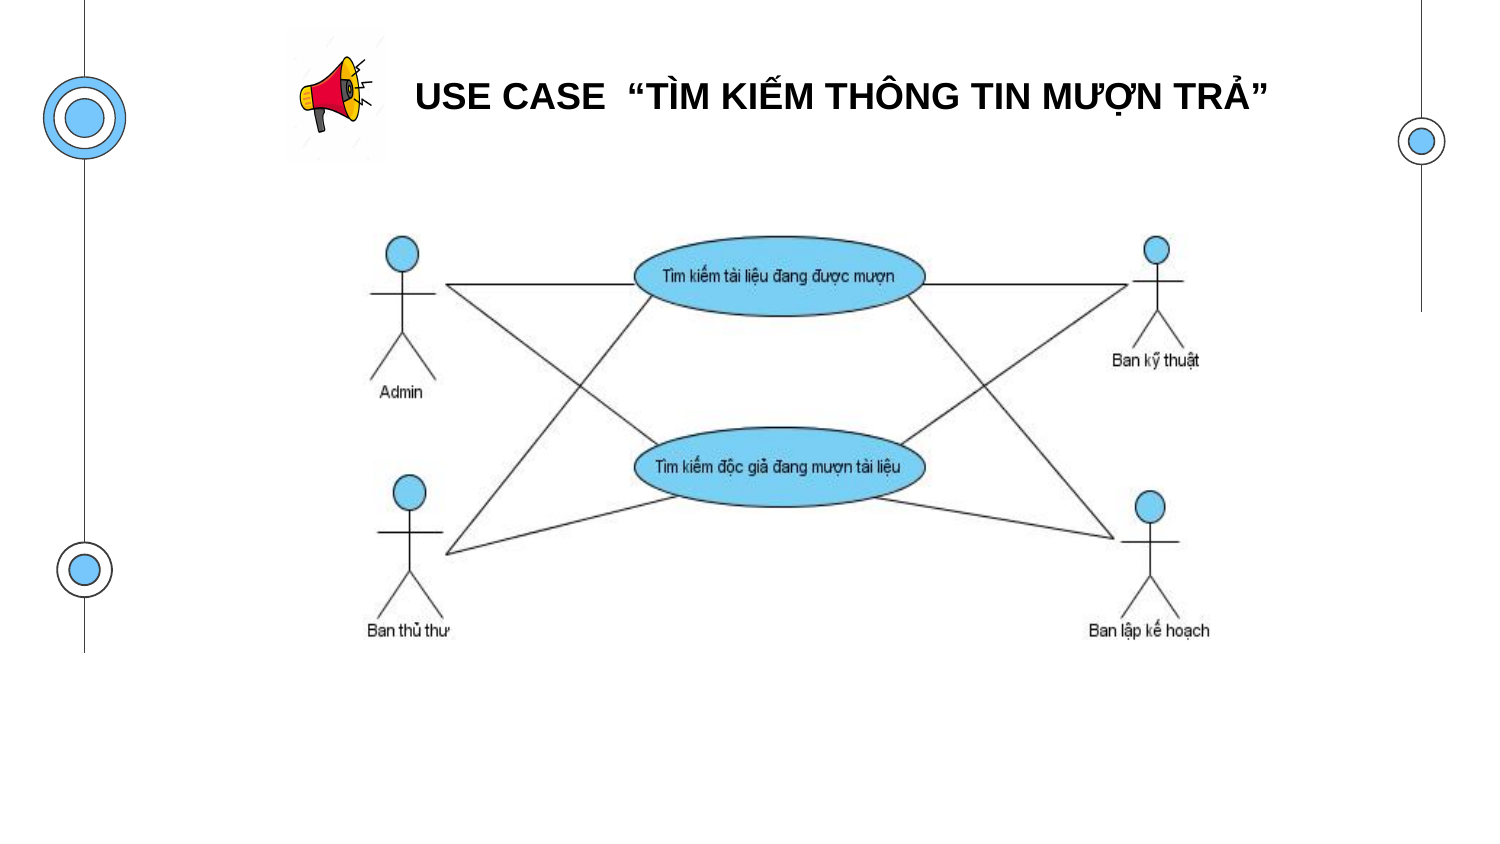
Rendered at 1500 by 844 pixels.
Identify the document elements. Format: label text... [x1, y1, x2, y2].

picture [286, 26, 386, 163]
text_box USE CASE “TÌM KIẾM THÔNG TIN MƯỢN TRẢ” [399, 64, 1321, 124]
picture [351, 233, 1231, 648]
